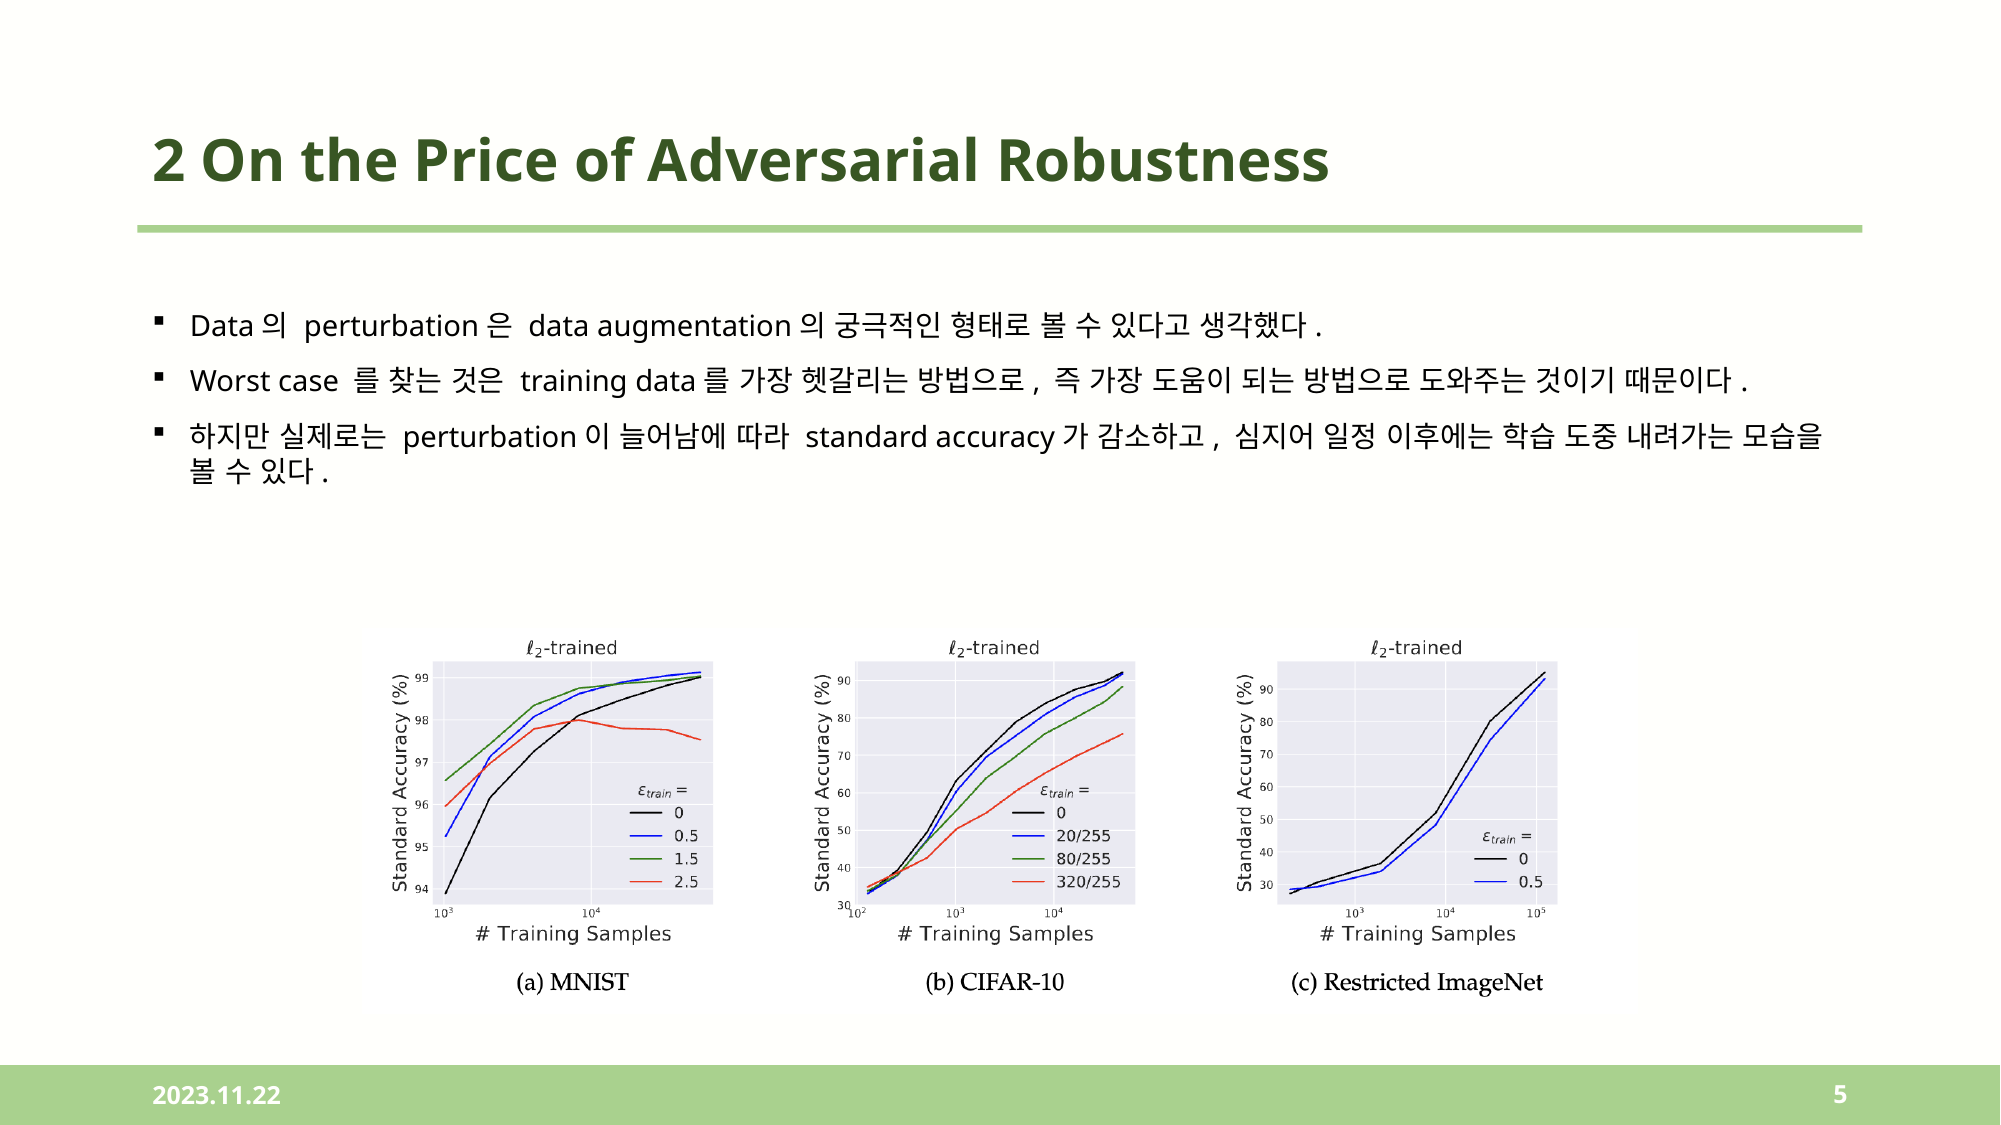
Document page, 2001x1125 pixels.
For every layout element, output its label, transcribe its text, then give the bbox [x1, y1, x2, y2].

slide_number 5 [1412, 1065, 1863, 1125]
title 2 On the Price of Adversarial Robustness [137, 91, 1863, 233]
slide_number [137, 1065, 588, 1125]
picture [362, 628, 1638, 1014]
